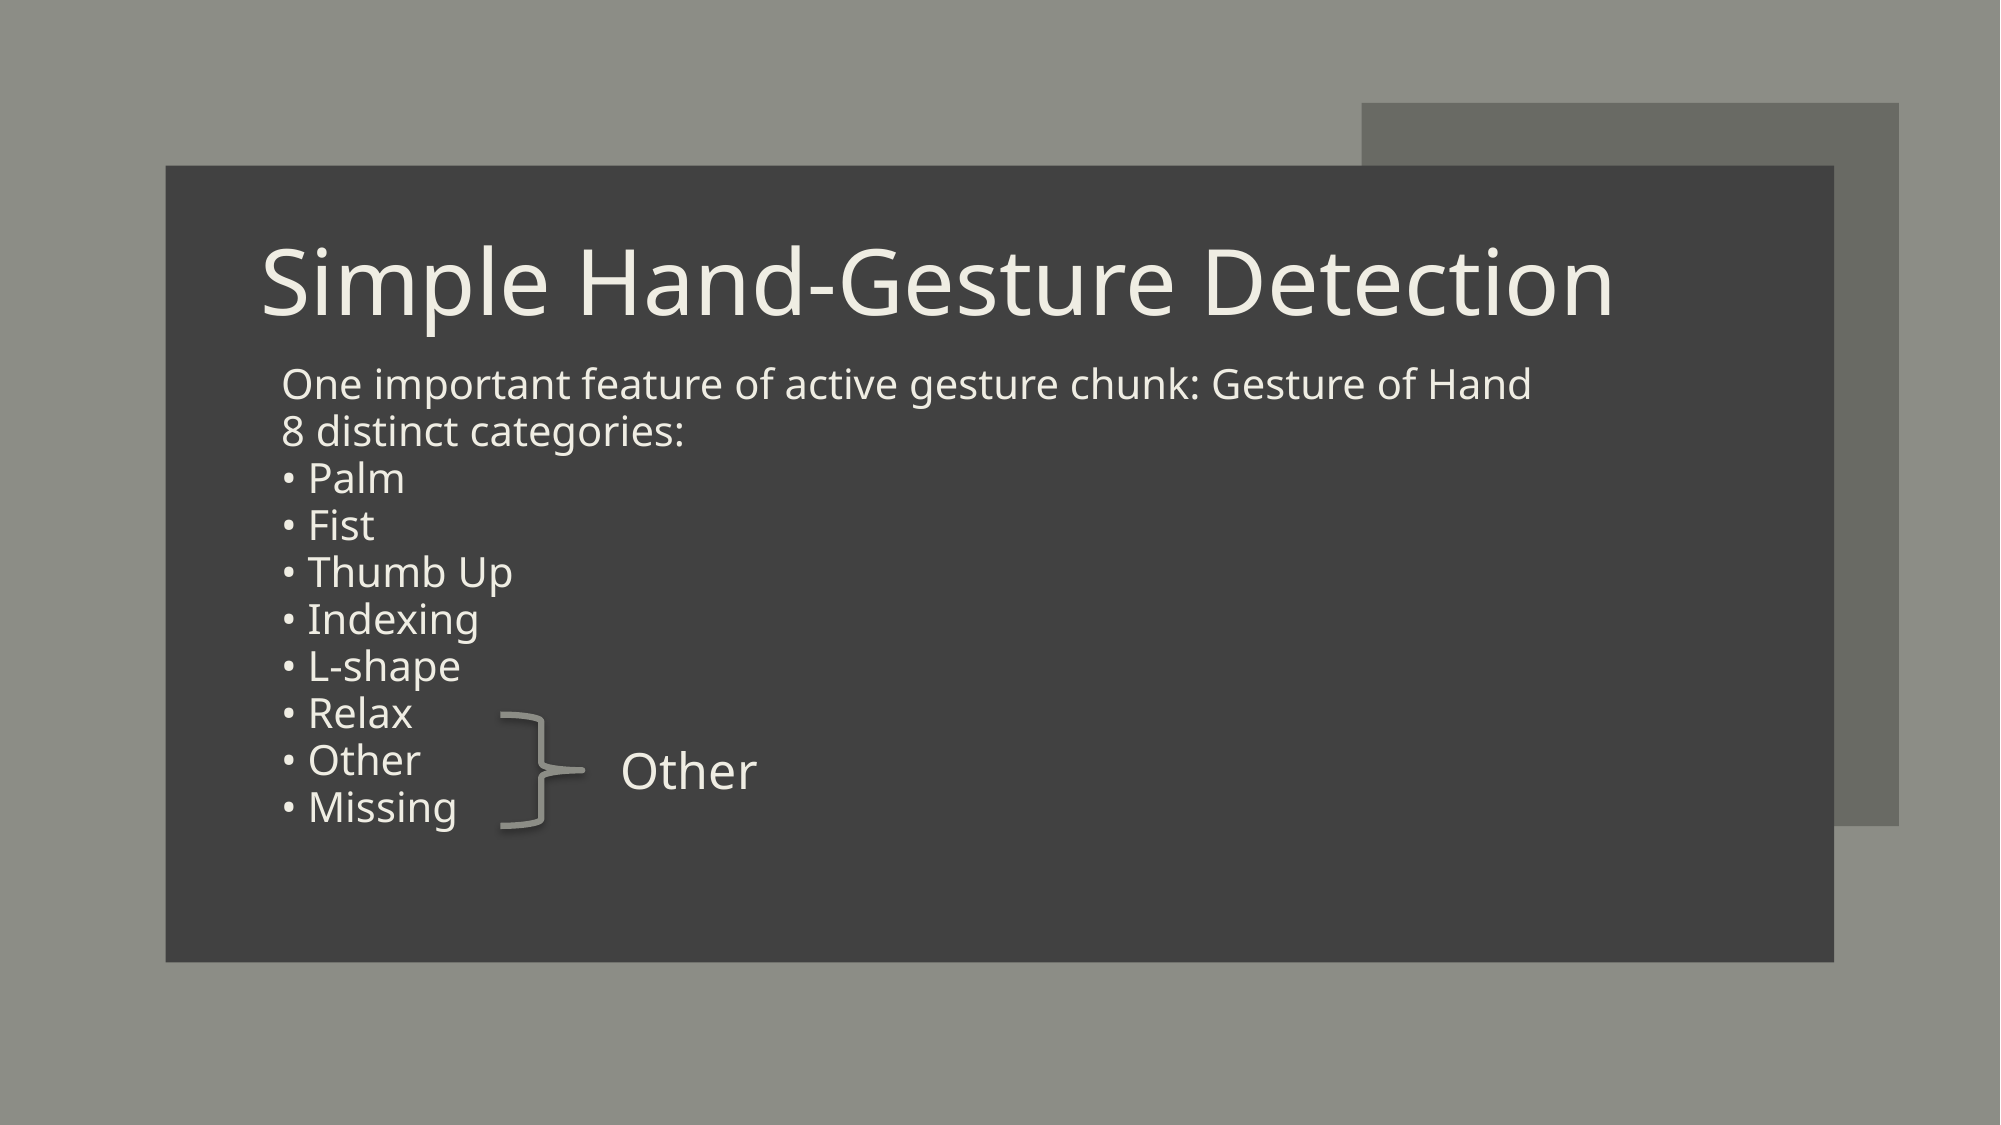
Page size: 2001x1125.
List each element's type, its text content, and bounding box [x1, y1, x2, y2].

text_box [165, 165, 1835, 963]
text_box [0, 0, 2000, 1125]
text_box [1361, 102, 1899, 827]
text_box Other [606, 732, 774, 808]
list One important feature of active gesture chunk: Gesture of Hand 8 distinct categories: • Palm • Fist • Thumb Up • Indexing • L-shape • Relax • Other • Missing [245, 354, 1775, 933]
title Simple Hand-Gesture Detection [245, 229, 1775, 354]
text_box [500, 711, 586, 830]
